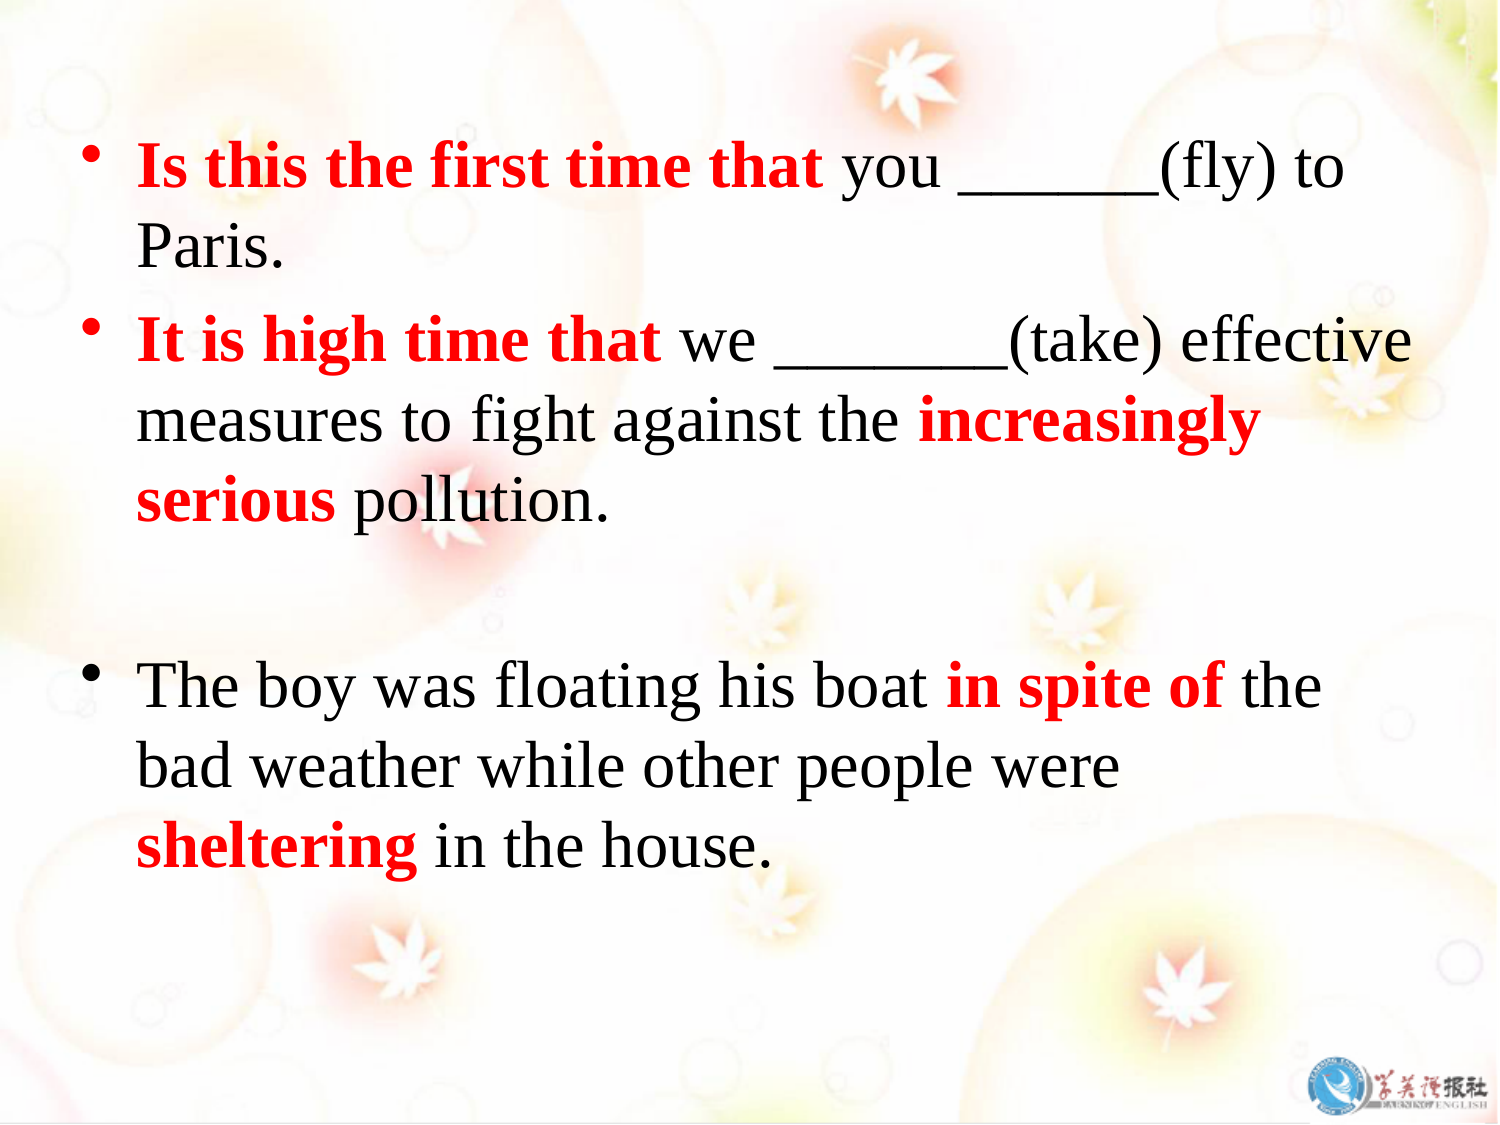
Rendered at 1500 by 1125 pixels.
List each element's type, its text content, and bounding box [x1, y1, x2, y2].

picture [0, 0, 1500, 1125]
list Is this the first time that you ______(fly) to Paris. It is high time that we _______(take) effective measures to fight against the increasingly serious pollution. The boy was floating his boat in spite of the bad weather while other people were sheltering in the house. [64, 113, 1435, 914]
